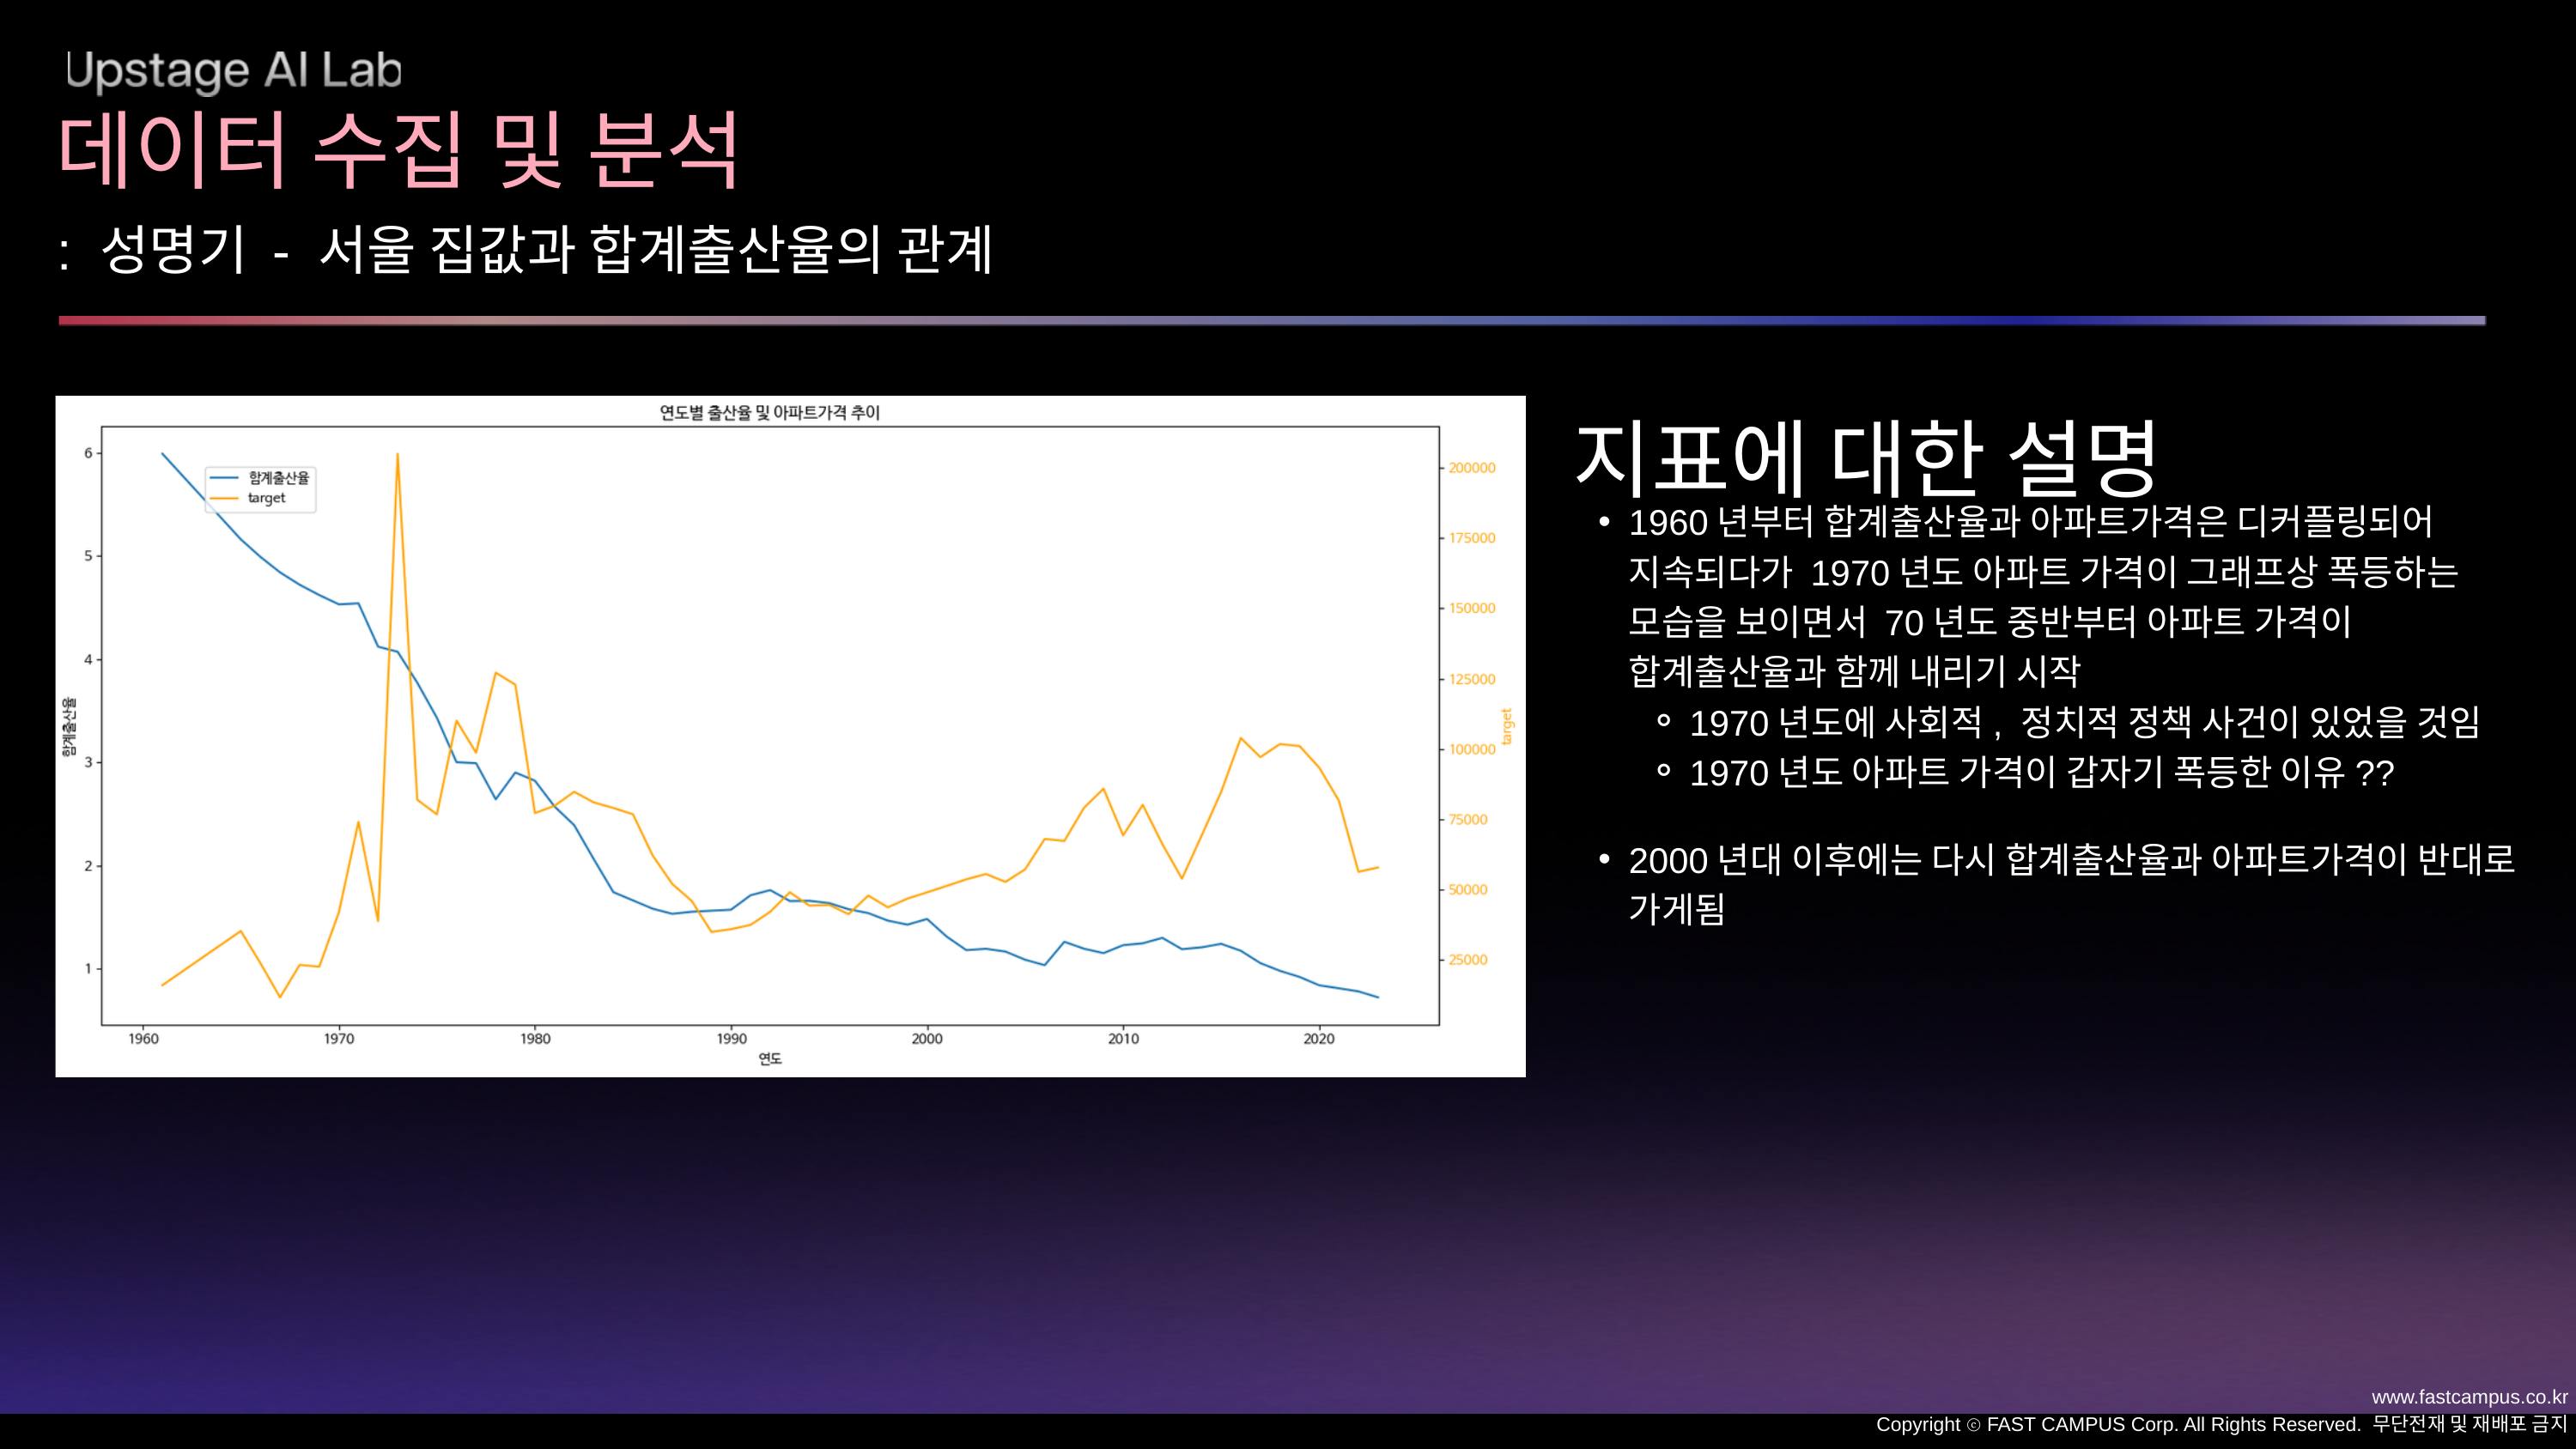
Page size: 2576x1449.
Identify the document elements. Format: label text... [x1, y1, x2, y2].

text_box 1960년부터 합계출산율과 아파트가격은 디커플링되어 지속되다가 1970년도 아파트 가격이 그래프상 폭등하는 모습을 보이면서 70년도 중반부터 아파트 가격이 합계출산율과 함께 내리기 시작 1970년도에 사회적, 정치적 정책 사건이 있었을 것임 1970년도 아파트 가격이 갑자기 폭등한 이유?? 2000년대 이후에는 다시 합계출산율과 아파트가격이 반대로 가게됨 [1567, 492, 2541, 931]
text_box [68, 52, 401, 97]
text_box 데이터 수집 및 분석 [55, 97, 1309, 200]
text_box [55, 396, 1526, 1077]
text_box [0, 766, 2576, 1414]
text_box www.fastcampus.co.kr Copyright ⓒ FAST CAMPUS Corp. All Rights Reserved. 무단전재 및 재배포 금지 [1728, 1380, 2569, 1436]
text_box [58, 316, 2487, 326]
text_box 지표에 대한 설명 [1567, 357, 2169, 492]
text_box : 성명기 - 서울 집값과 합계출산율의 관계 [57, 216, 1489, 281]
